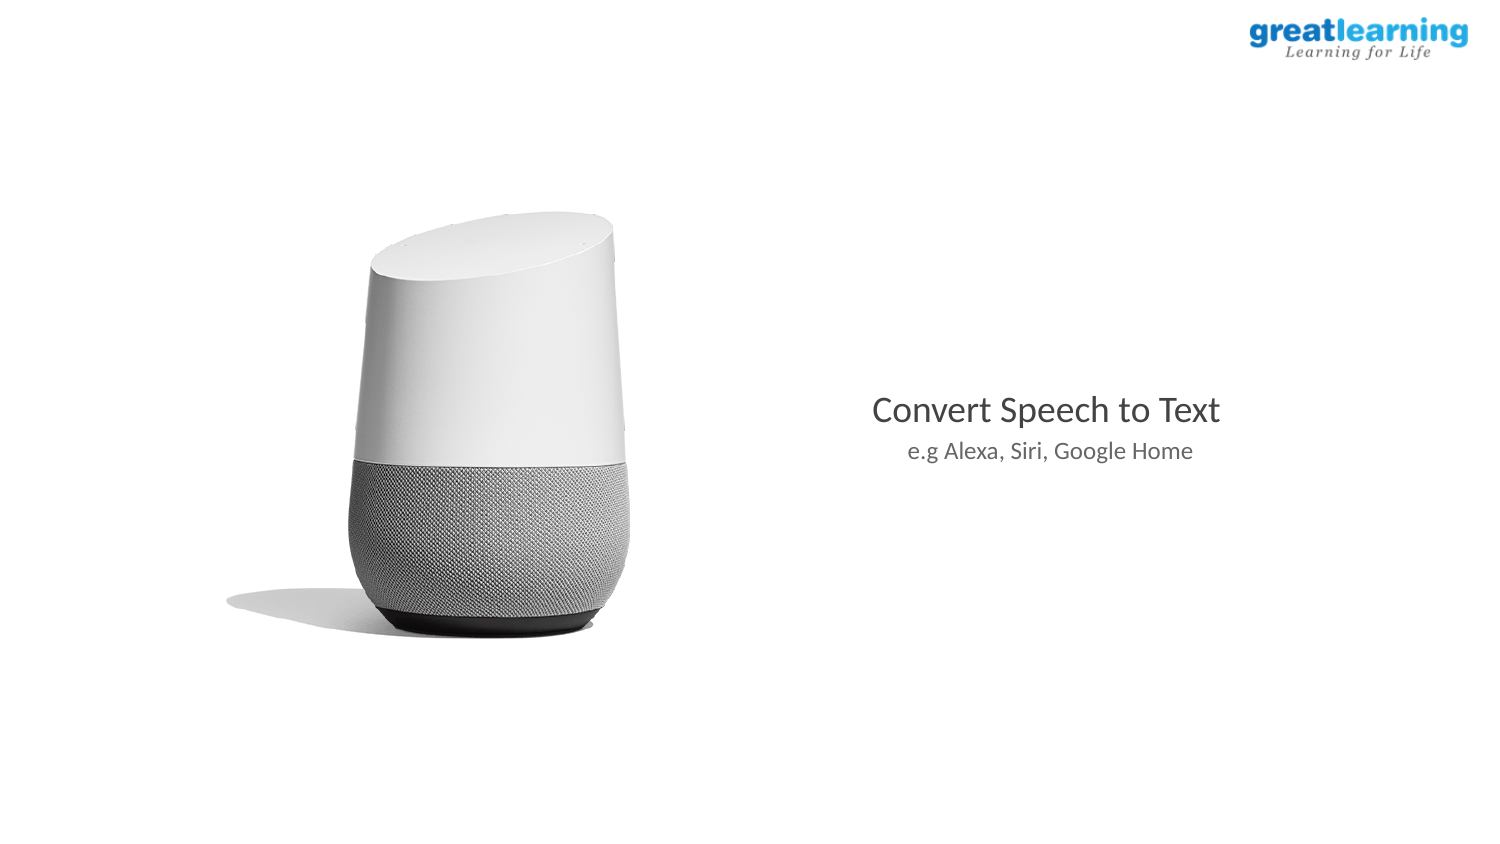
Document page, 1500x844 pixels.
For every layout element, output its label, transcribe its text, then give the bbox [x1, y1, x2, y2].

text_box Convert Speech to Text e.g Alexa, Siri, Google Home [848, 355, 1317, 488]
picture [1249, 16, 1469, 61]
picture [106, 53, 844, 790]
